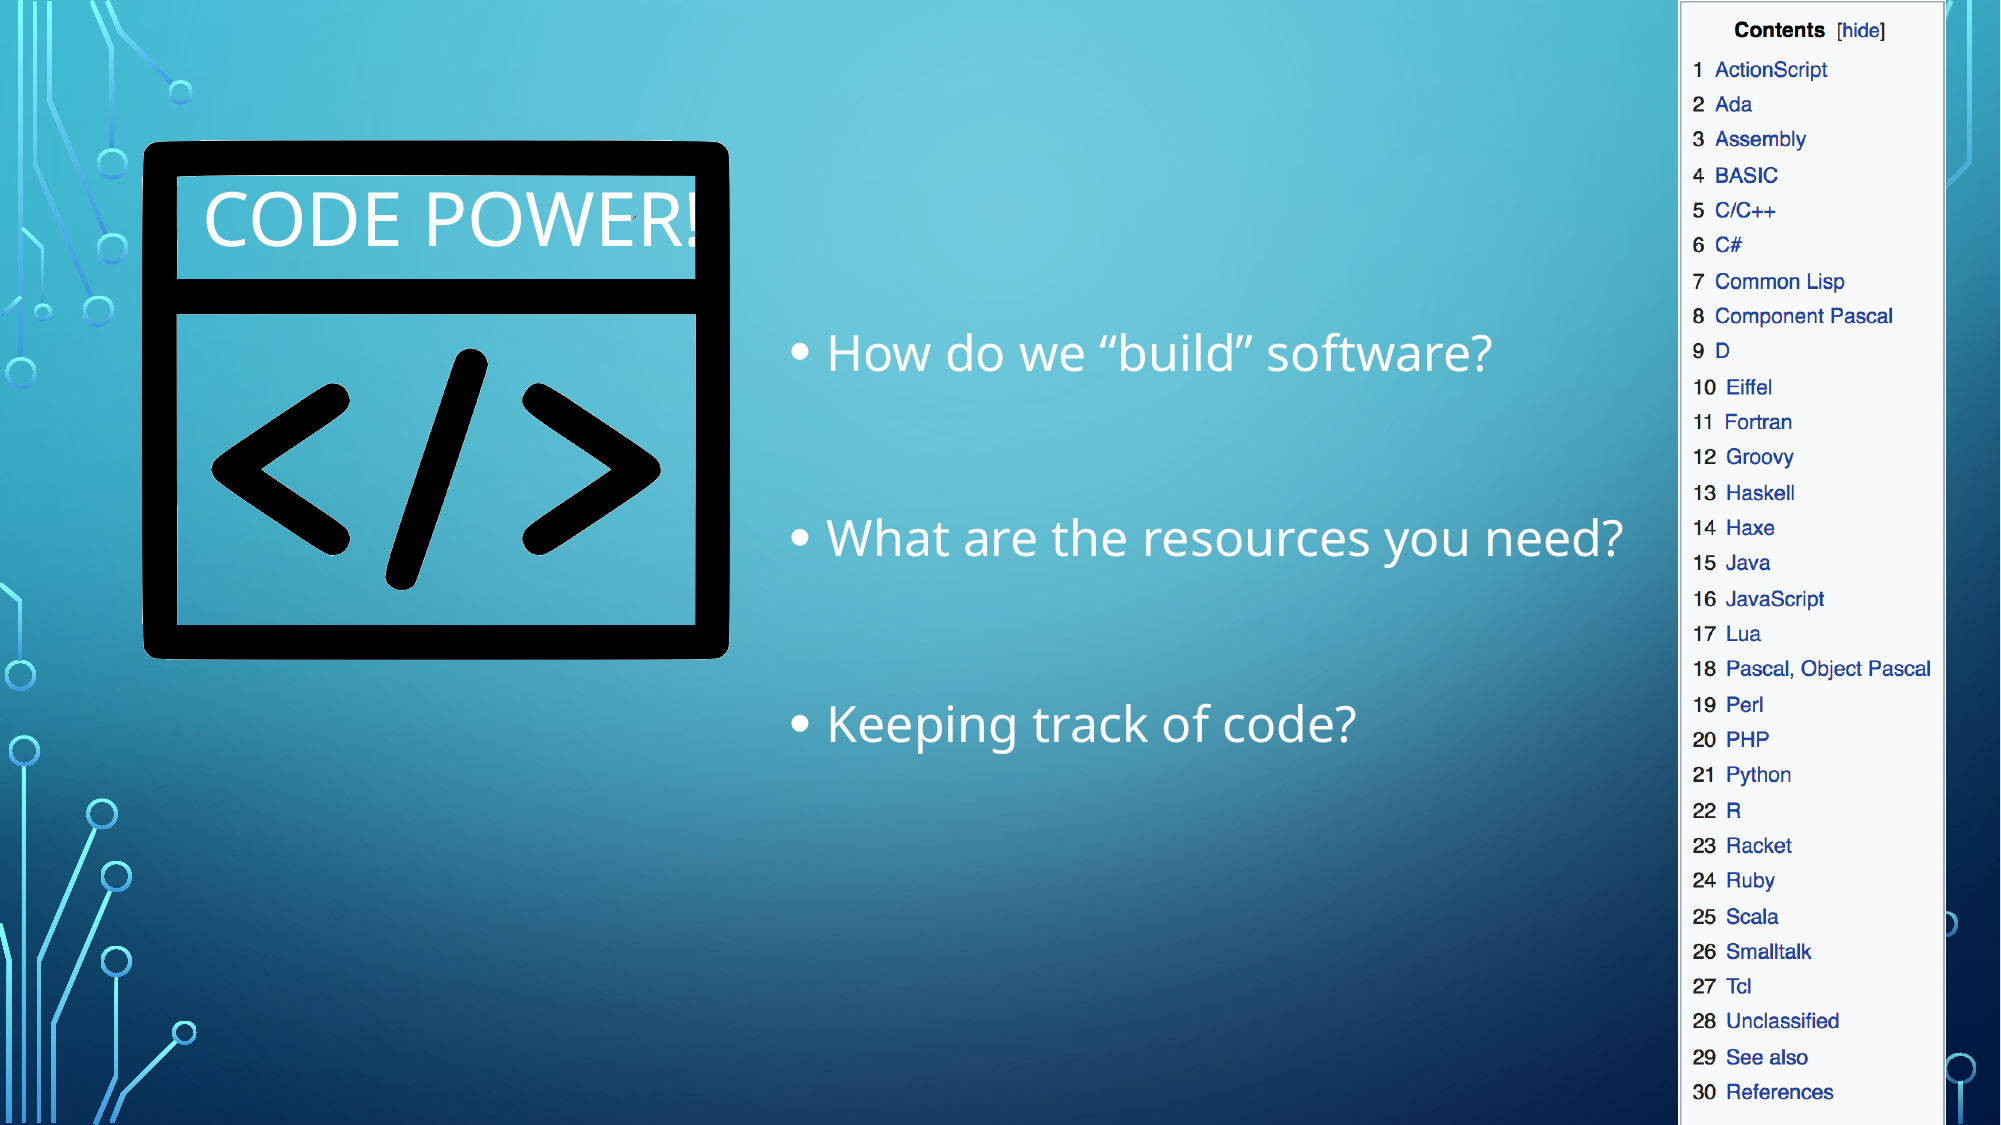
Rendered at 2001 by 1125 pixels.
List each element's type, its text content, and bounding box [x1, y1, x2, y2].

picture [142, 140, 730, 660]
list How do we “build” software? What are the resources you need? Keeping track of code? [774, 301, 1678, 883]
picture [1678, 0, 1946, 1125]
title Code power! [187, 101, 1678, 344]
